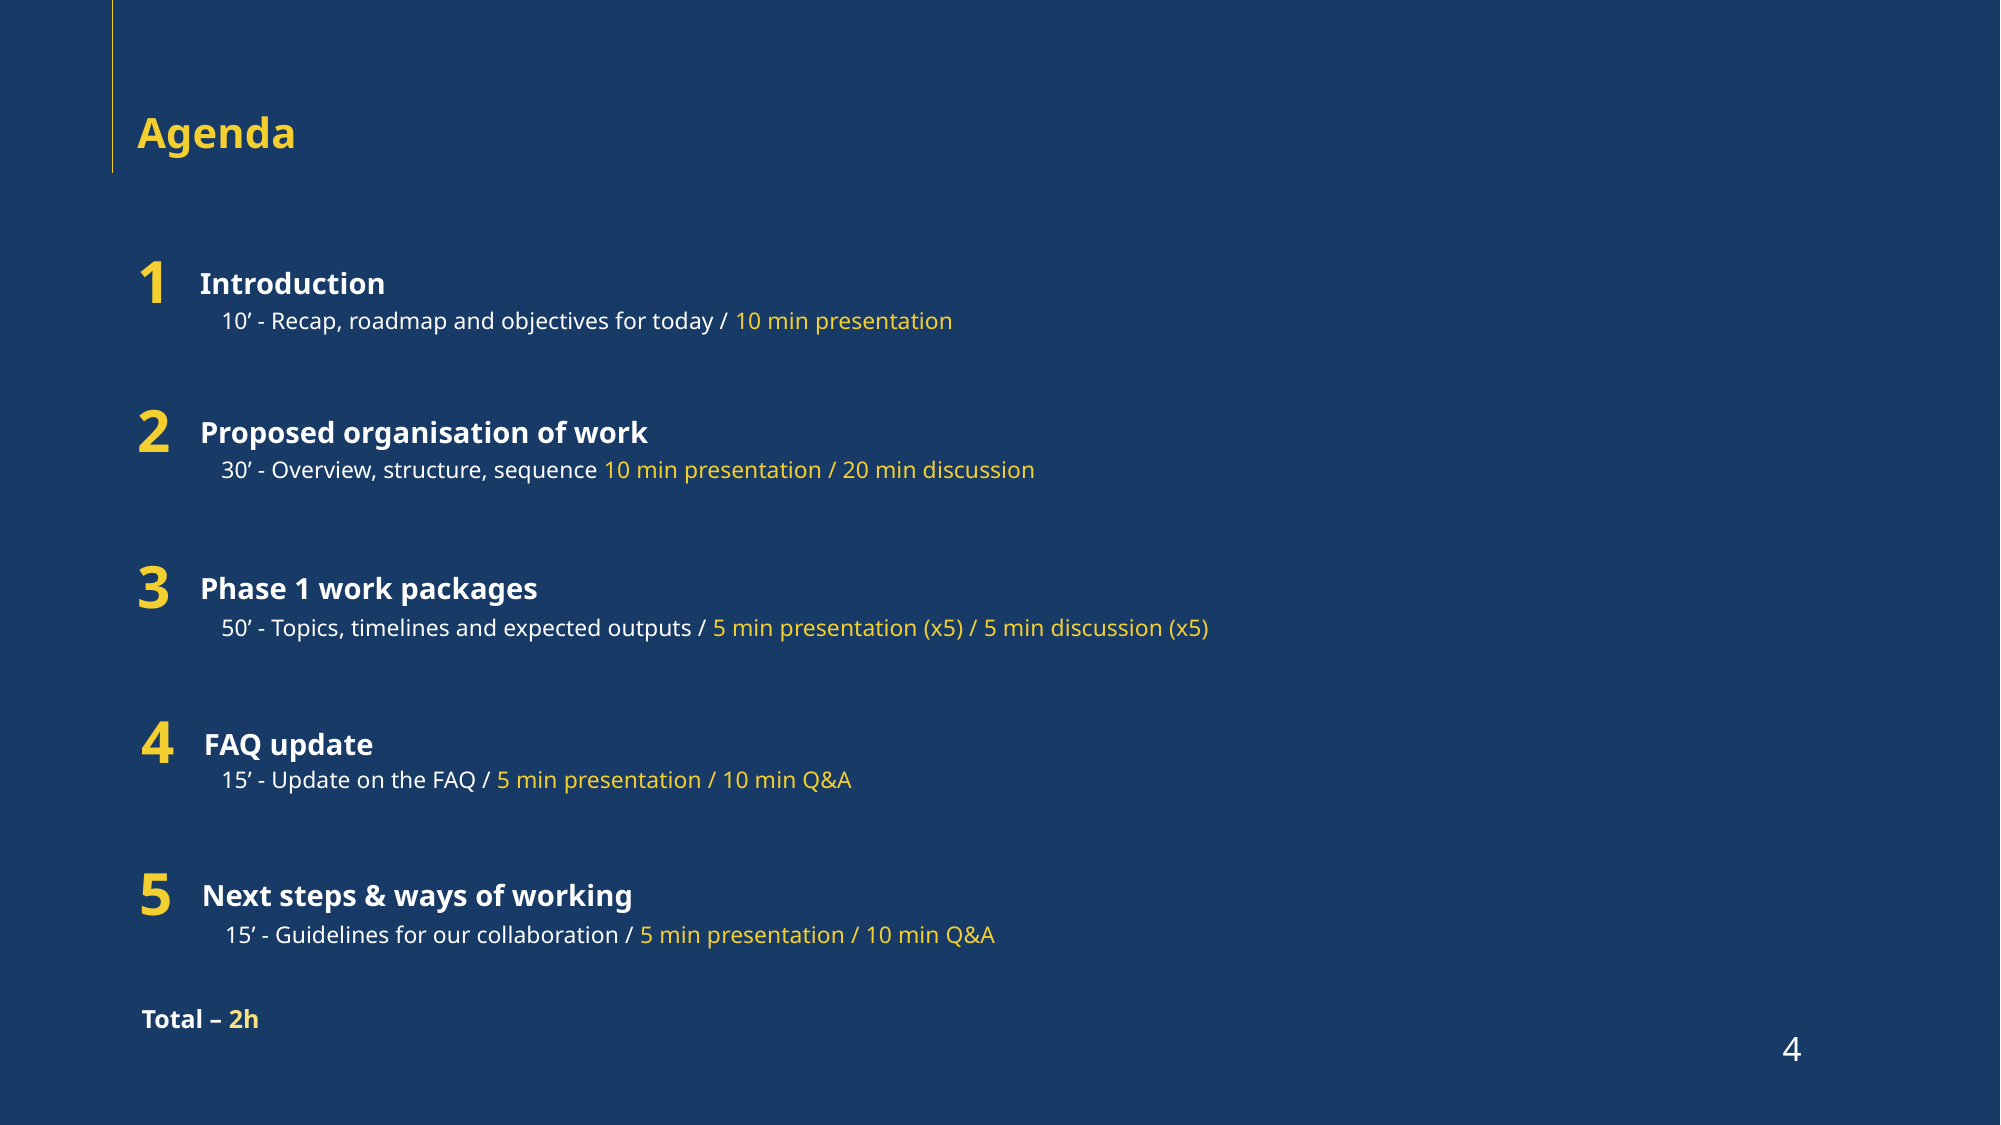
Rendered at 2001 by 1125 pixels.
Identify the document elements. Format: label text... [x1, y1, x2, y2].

list FAQ update [203, 707, 1010, 762]
list 15’ - Guidelines for our collaboration / 5 min presentation / 10 min Q&A [225, 894, 1327, 949]
list 3 [137, 557, 198, 612]
list Introduction [199, 247, 1006, 302]
list 30’ - Overview, structure, sequence 10 min presentation / 20 min discussion [221, 429, 1265, 484]
list Next steps & ways of working [201, 859, 1008, 914]
list 50’ - Topics, timelines and expected outputs / 5 min presentation (x5) / 5 min discussion (x5) [221, 587, 1535, 642]
list Proposed organisation of work [199, 396, 1006, 451]
list 1 [137, 252, 198, 307]
title Agenda [137, 112, 1863, 172]
text_box Total – 2h [141, 979, 1243, 1034]
slide_number 4 [1712, 1021, 1817, 1081]
list 4 [141, 713, 202, 768]
list 15’ - Update on the FAQ / 5 min presentation / 10 min Q&A [221, 739, 1090, 794]
list 5 [139, 865, 200, 919]
list 2 [137, 402, 198, 456]
list 10’ - Recap, roadmap and objectives for today / 10 min presentation [221, 280, 1084, 335]
list Phase 1 work packages [199, 552, 1006, 607]
